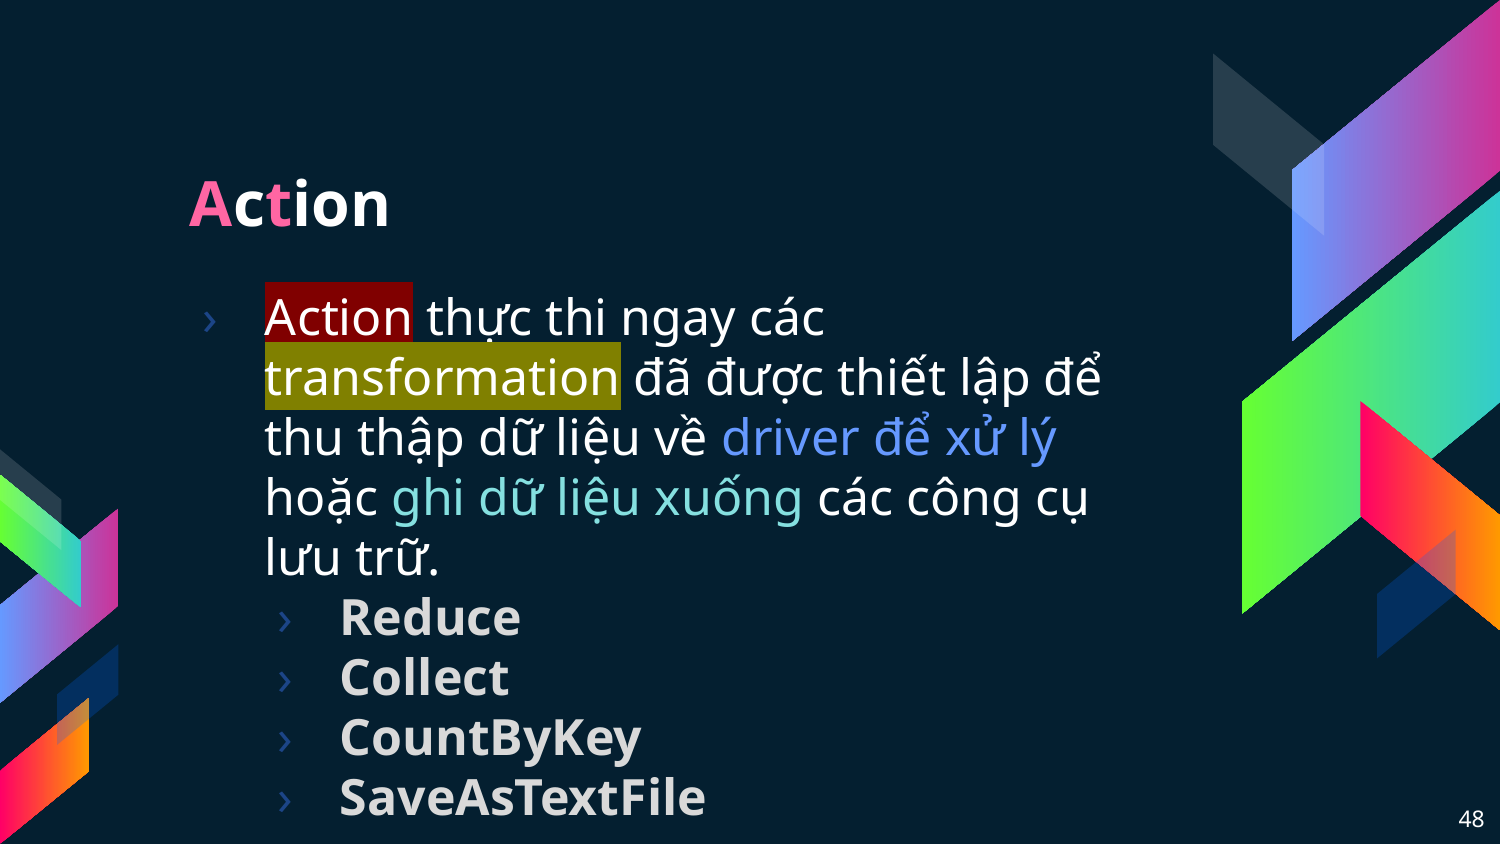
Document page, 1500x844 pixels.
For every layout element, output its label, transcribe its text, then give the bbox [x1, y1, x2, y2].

title Action [175, 149, 1155, 255]
slide_number 48 [1403, 789, 1500, 844]
list Action thực thi ngay các transformation đã được thiết lập để thu thập dữ liệu về driver để xử lý hoặc ghi dữ liệu xuống các công cụ lưu trữ. Reduce Collect CountByKey SaveAsTextFile [175, 270, 1155, 725]
